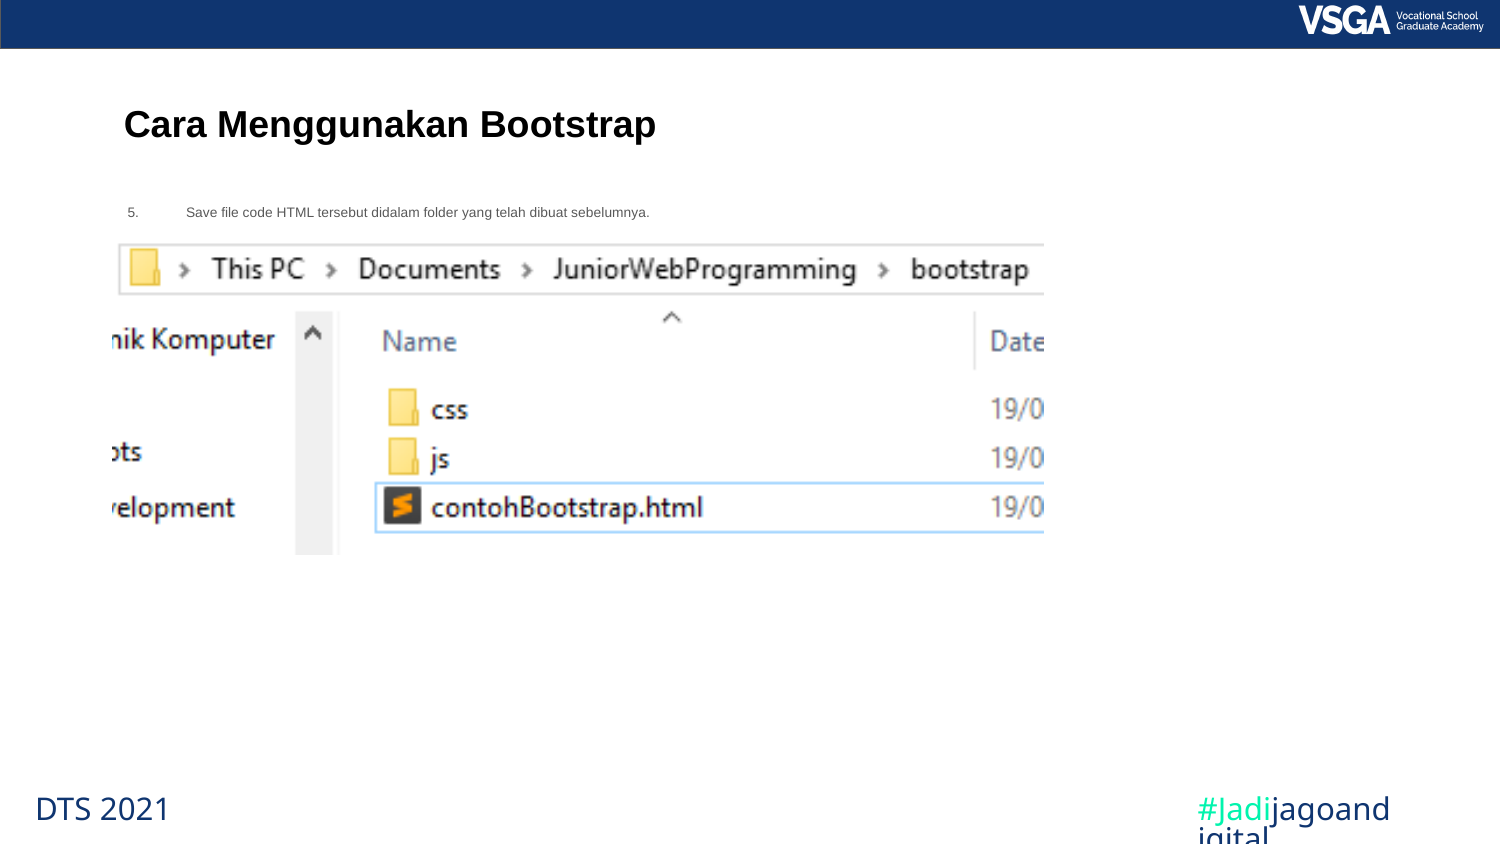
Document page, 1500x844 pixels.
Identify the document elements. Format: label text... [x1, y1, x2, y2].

picture [1284, 0, 1498, 77]
list Save file code HTML tersebut didalam folder yang telah dibuat sebelumnya. [112, 186, 1477, 236]
picture [112, 235, 1044, 555]
text_box Cara Menggunakan Bootstrap [112, 85, 1477, 160]
